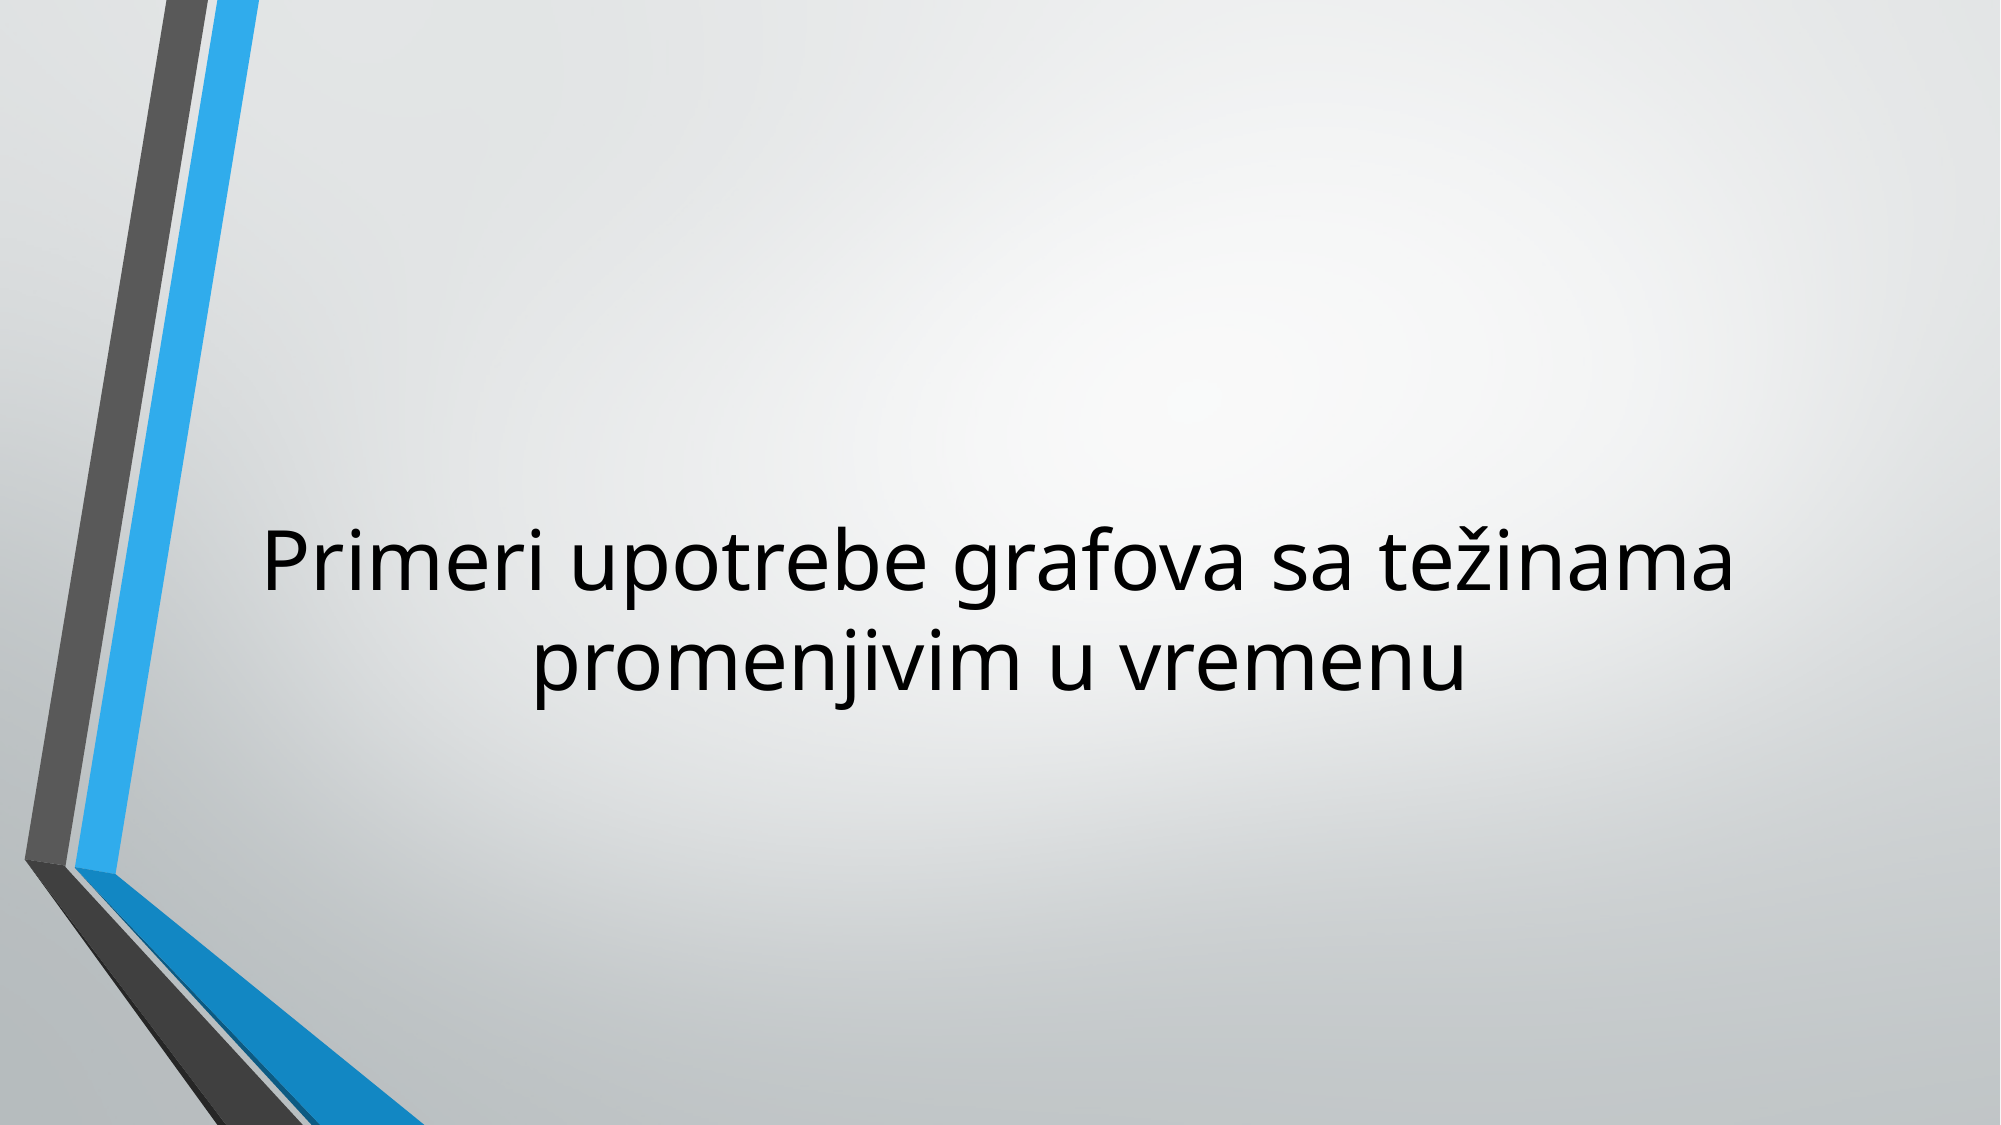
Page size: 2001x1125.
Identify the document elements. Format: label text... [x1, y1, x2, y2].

title Primeri upotrebe grafova sa težinama promenjivim u vremenu [178, 463, 1822, 751]
